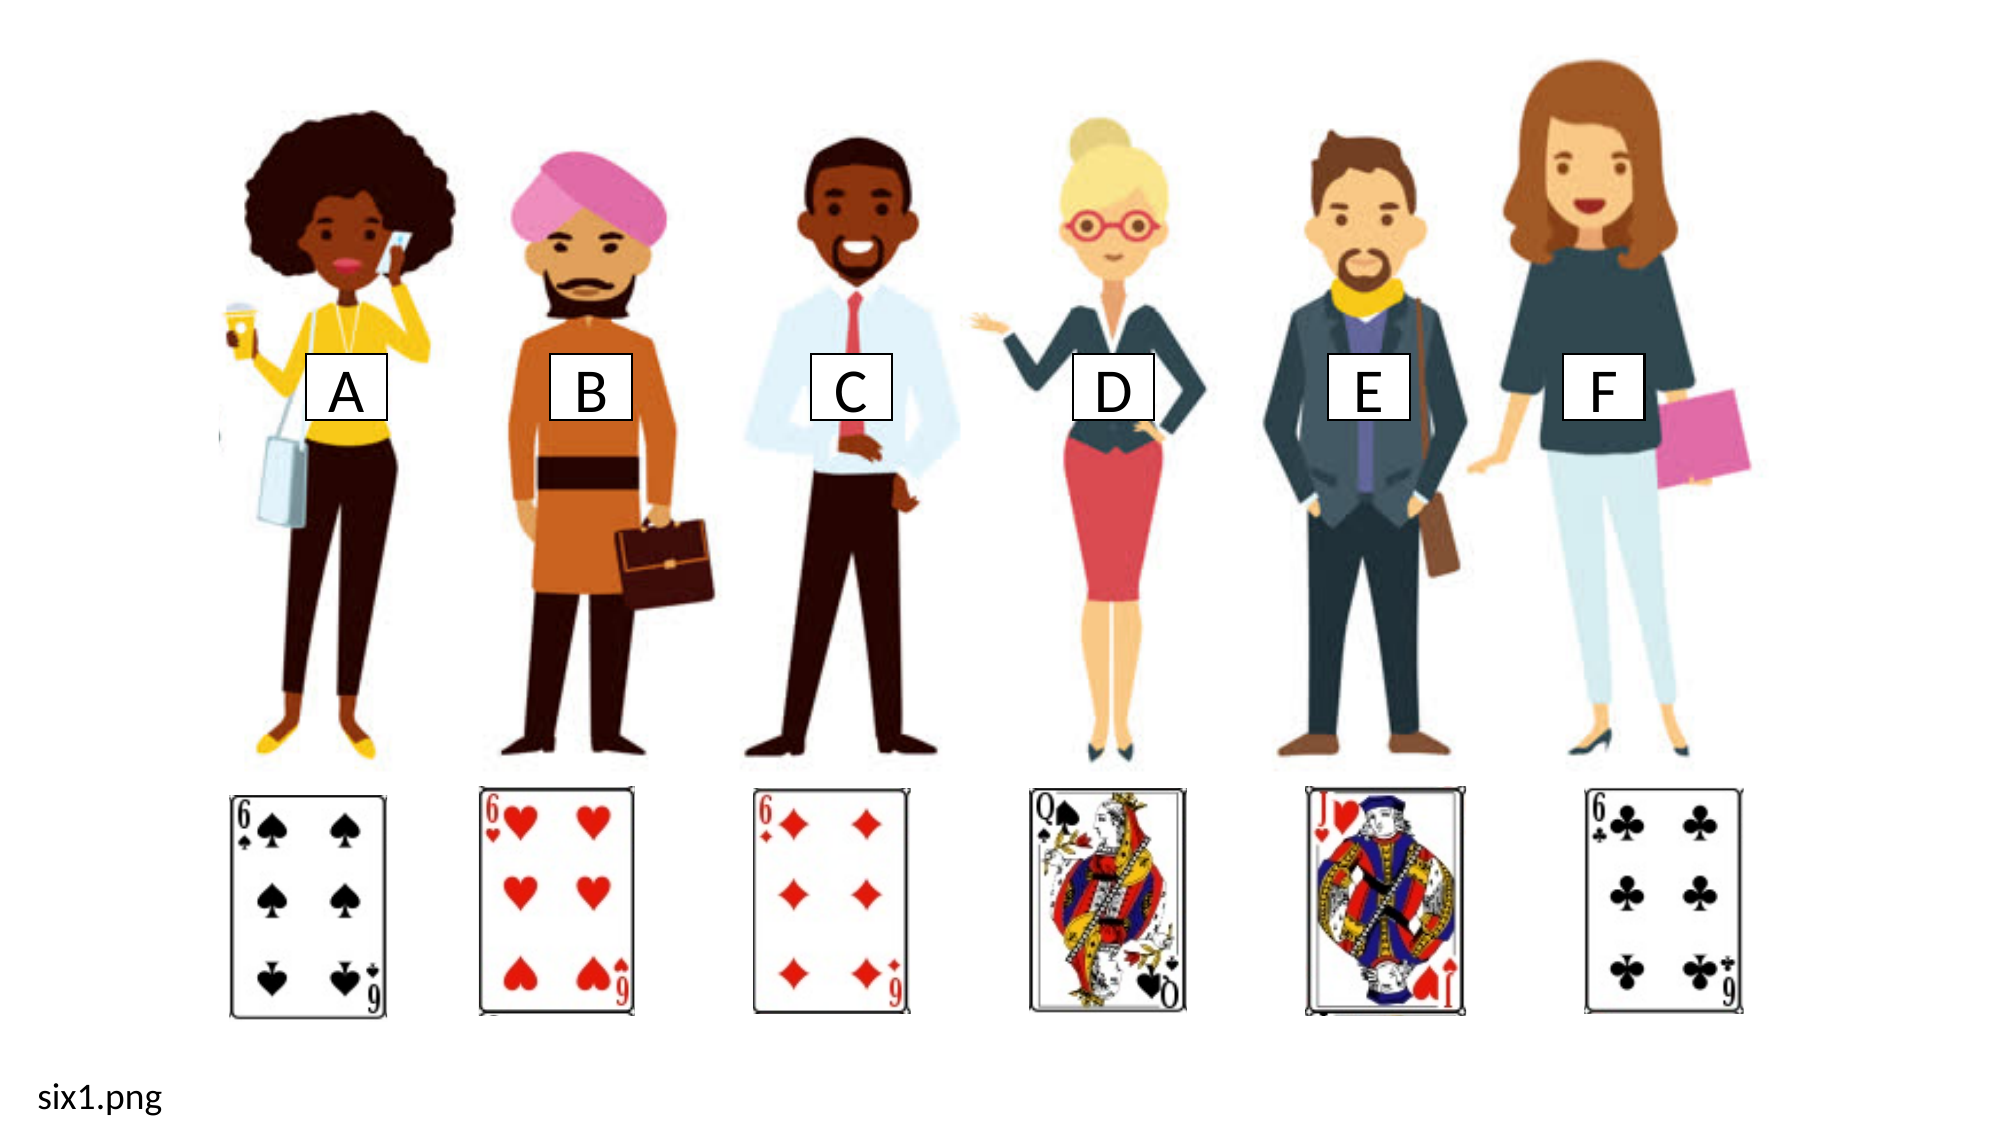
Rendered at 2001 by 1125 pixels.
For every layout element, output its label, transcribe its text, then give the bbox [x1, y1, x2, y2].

picture [1029, 788, 1187, 1014]
picture [1584, 787, 1744, 1014]
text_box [218, 48, 1814, 804]
picture [752, 788, 911, 1014]
text_box six1.png [22, 1064, 288, 1125]
picture [1305, 786, 1467, 1016]
picture [478, 786, 635, 1016]
picture [229, 795, 388, 1022]
